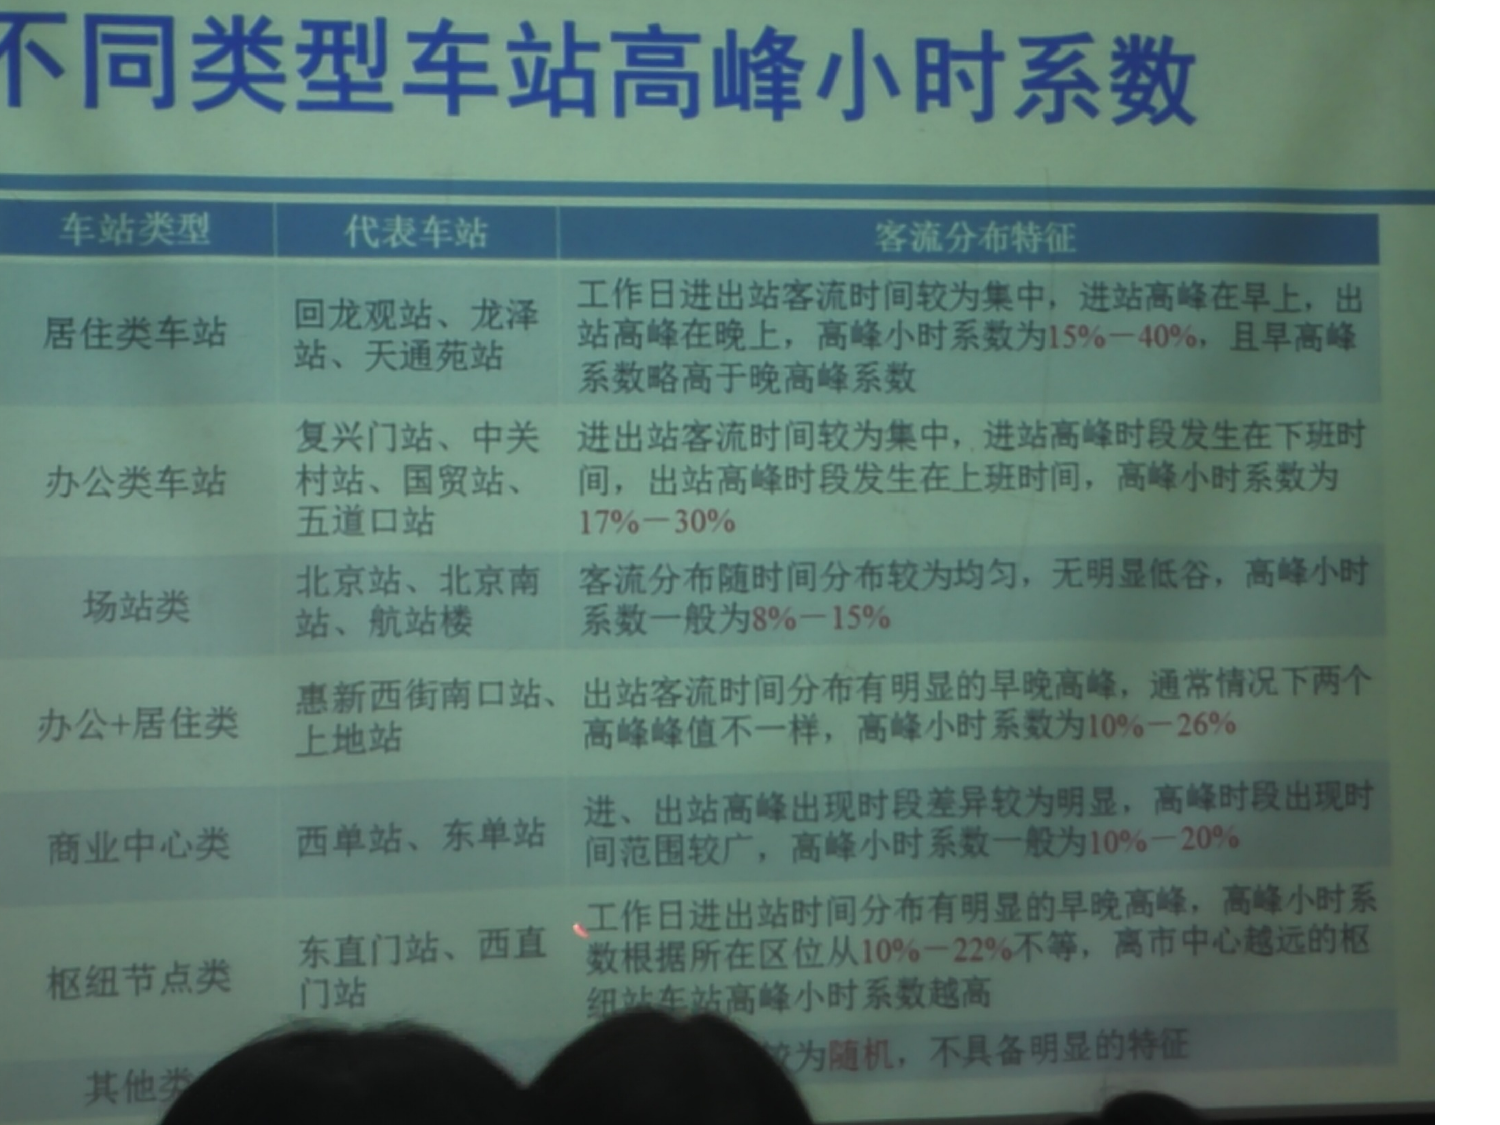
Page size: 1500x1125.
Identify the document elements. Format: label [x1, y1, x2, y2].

list [0, 0, 1435, 1125]
